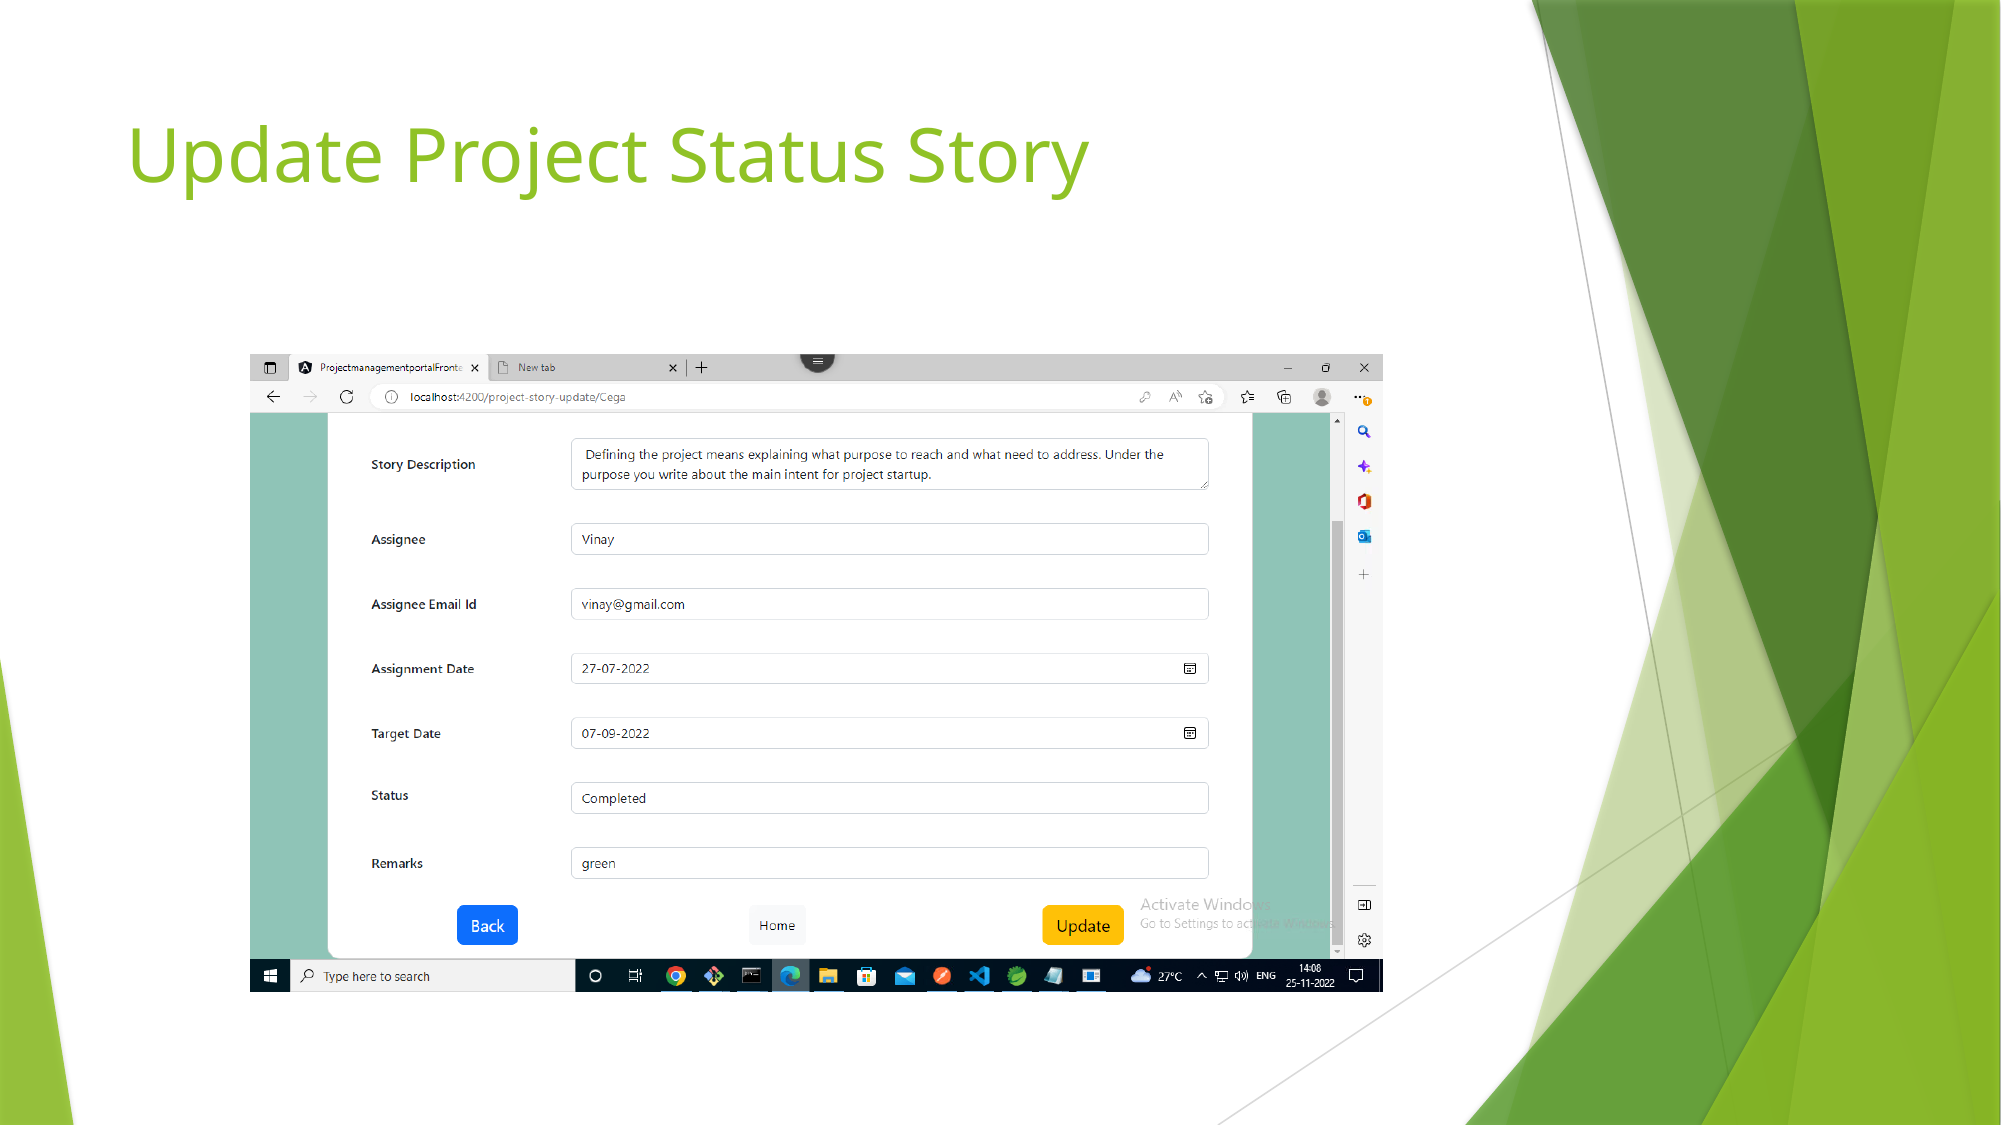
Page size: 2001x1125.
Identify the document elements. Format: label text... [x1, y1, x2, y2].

title Update Project Status Story [111, 99, 1522, 317]
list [249, 353, 1384, 992]
